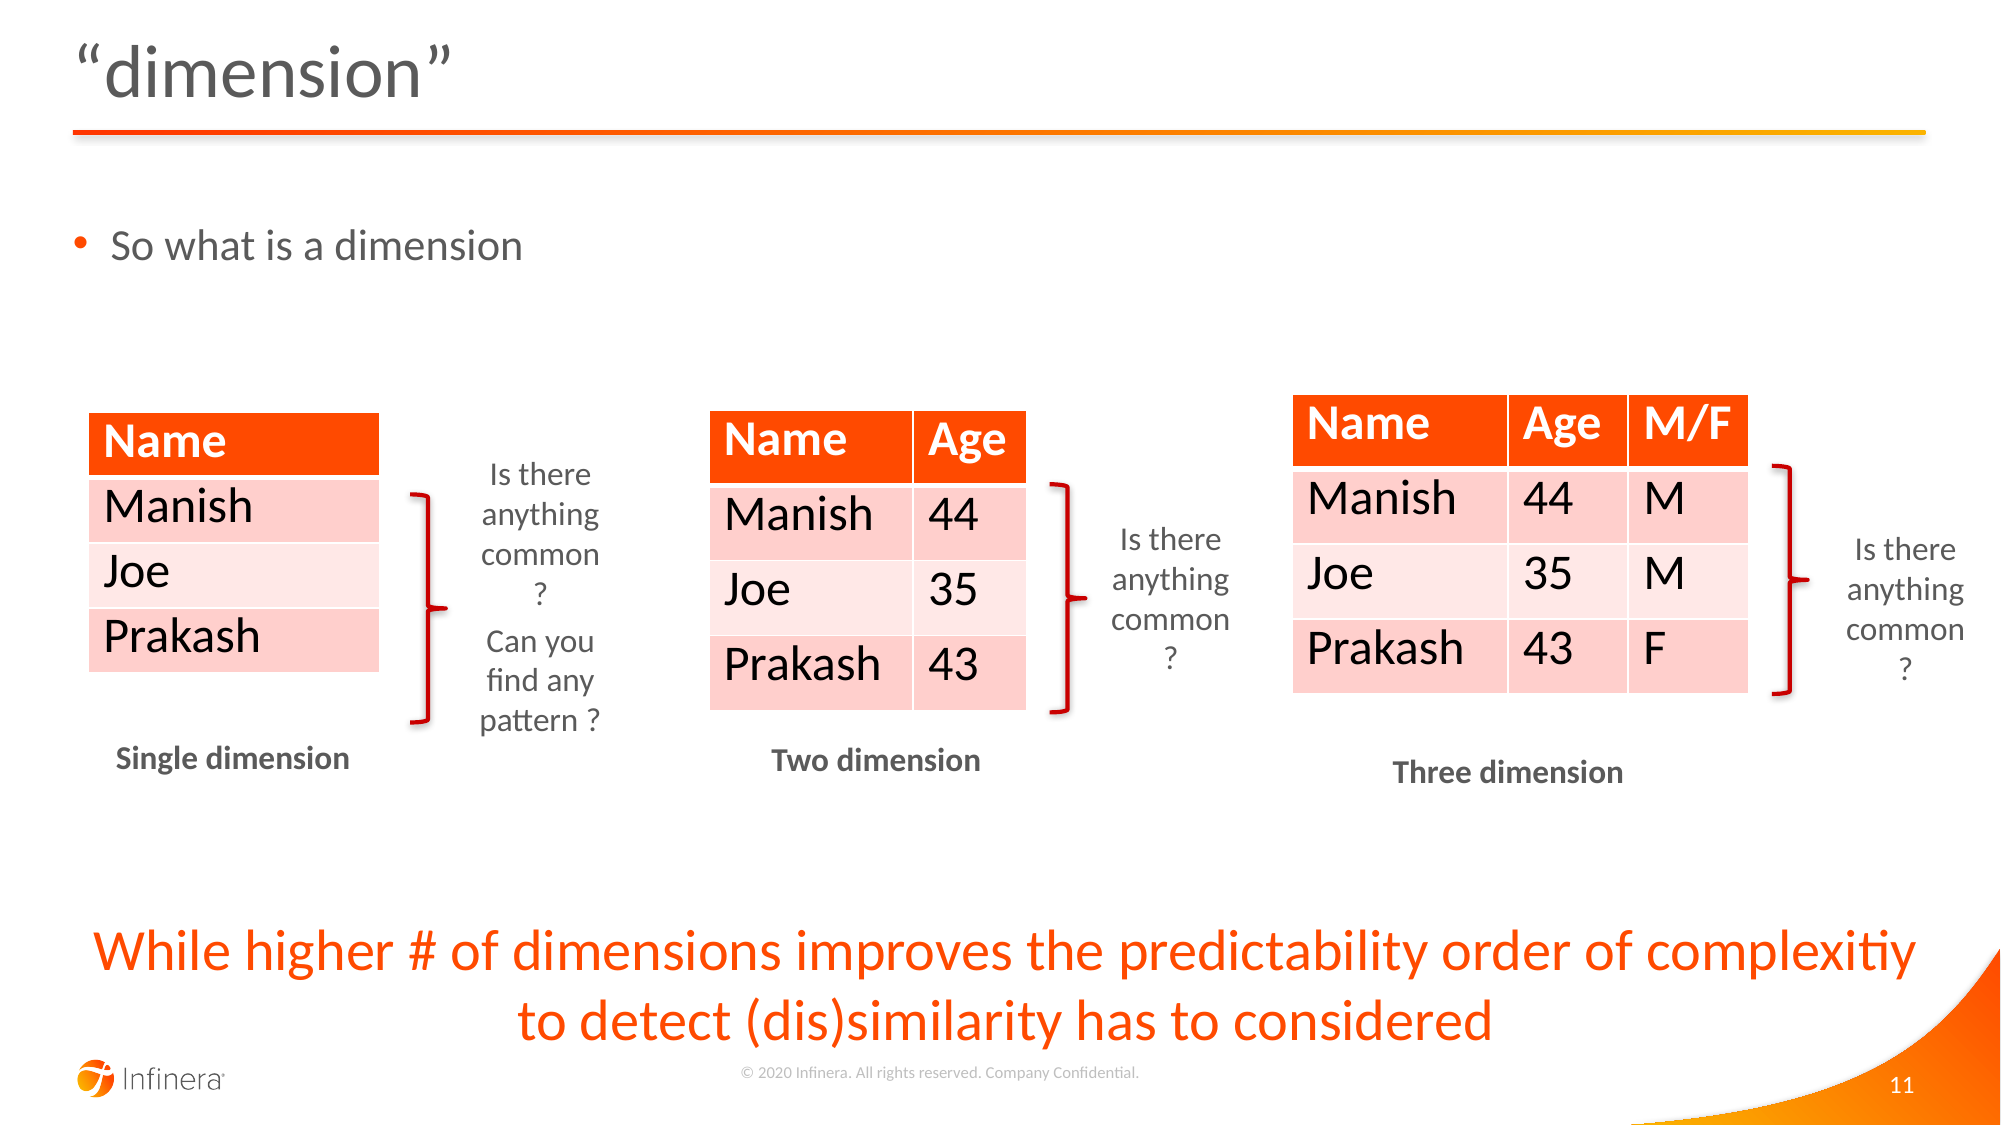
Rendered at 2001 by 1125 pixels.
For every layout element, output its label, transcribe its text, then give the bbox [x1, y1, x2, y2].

table_header Age [1509, 395, 1627, 466]
text_box Two dimension [756, 730, 1005, 786]
table_header Name [710, 411, 912, 483]
table_header Name [1293, 395, 1507, 466]
table_cell Manish [89, 480, 379, 542]
table_cell Prakash [89, 609, 379, 672]
table_header Age [914, 411, 1026, 483]
list So what is a dimension [72, 207, 1906, 367]
table_cell M [1629, 545, 1748, 618]
text_box Is there anything common ? [1820, 520, 1992, 695]
text_box Three dimension [1377, 742, 1647, 798]
picture [75, 1060, 227, 1100]
table_cell 44 [914, 488, 1026, 560]
text_box [1049, 482, 1085, 715]
table_cell 44 [1509, 472, 1627, 543]
table_cell Joe [710, 561, 912, 635]
table_cell 35 [1509, 545, 1627, 618]
table_cell Joe [89, 544, 379, 607]
text_box [1771, 463, 1810, 697]
text_box While higher # of dimensions improves the predictability order of complexitiy to detect (dis)similarity has to considered [54, 904, 1957, 1060]
table_header M/F [1629, 395, 1748, 466]
table_cell Joe [1293, 545, 1507, 618]
title “dimension” [72, 1, 1906, 135]
table_cell Manish [710, 488, 912, 560]
table_cell Prakash [1293, 620, 1507, 693]
text_box [410, 492, 448, 725]
table_cell 43 [1509, 620, 1627, 693]
table_header Name [89, 413, 379, 475]
table_cell Prakash [710, 636, 912, 710]
table_cell 35 [914, 561, 1026, 635]
text_box Is there anything common ? Can you find any pattern ? [455, 444, 626, 746]
table_cell F [1629, 620, 1748, 693]
table_cell M [1629, 472, 1748, 543]
text_box Single dimension [100, 729, 374, 784]
table_cell 43 [914, 636, 1026, 710]
table_cell Manish [1293, 472, 1507, 543]
text_box Is there anything common ? [1085, 509, 1257, 685]
